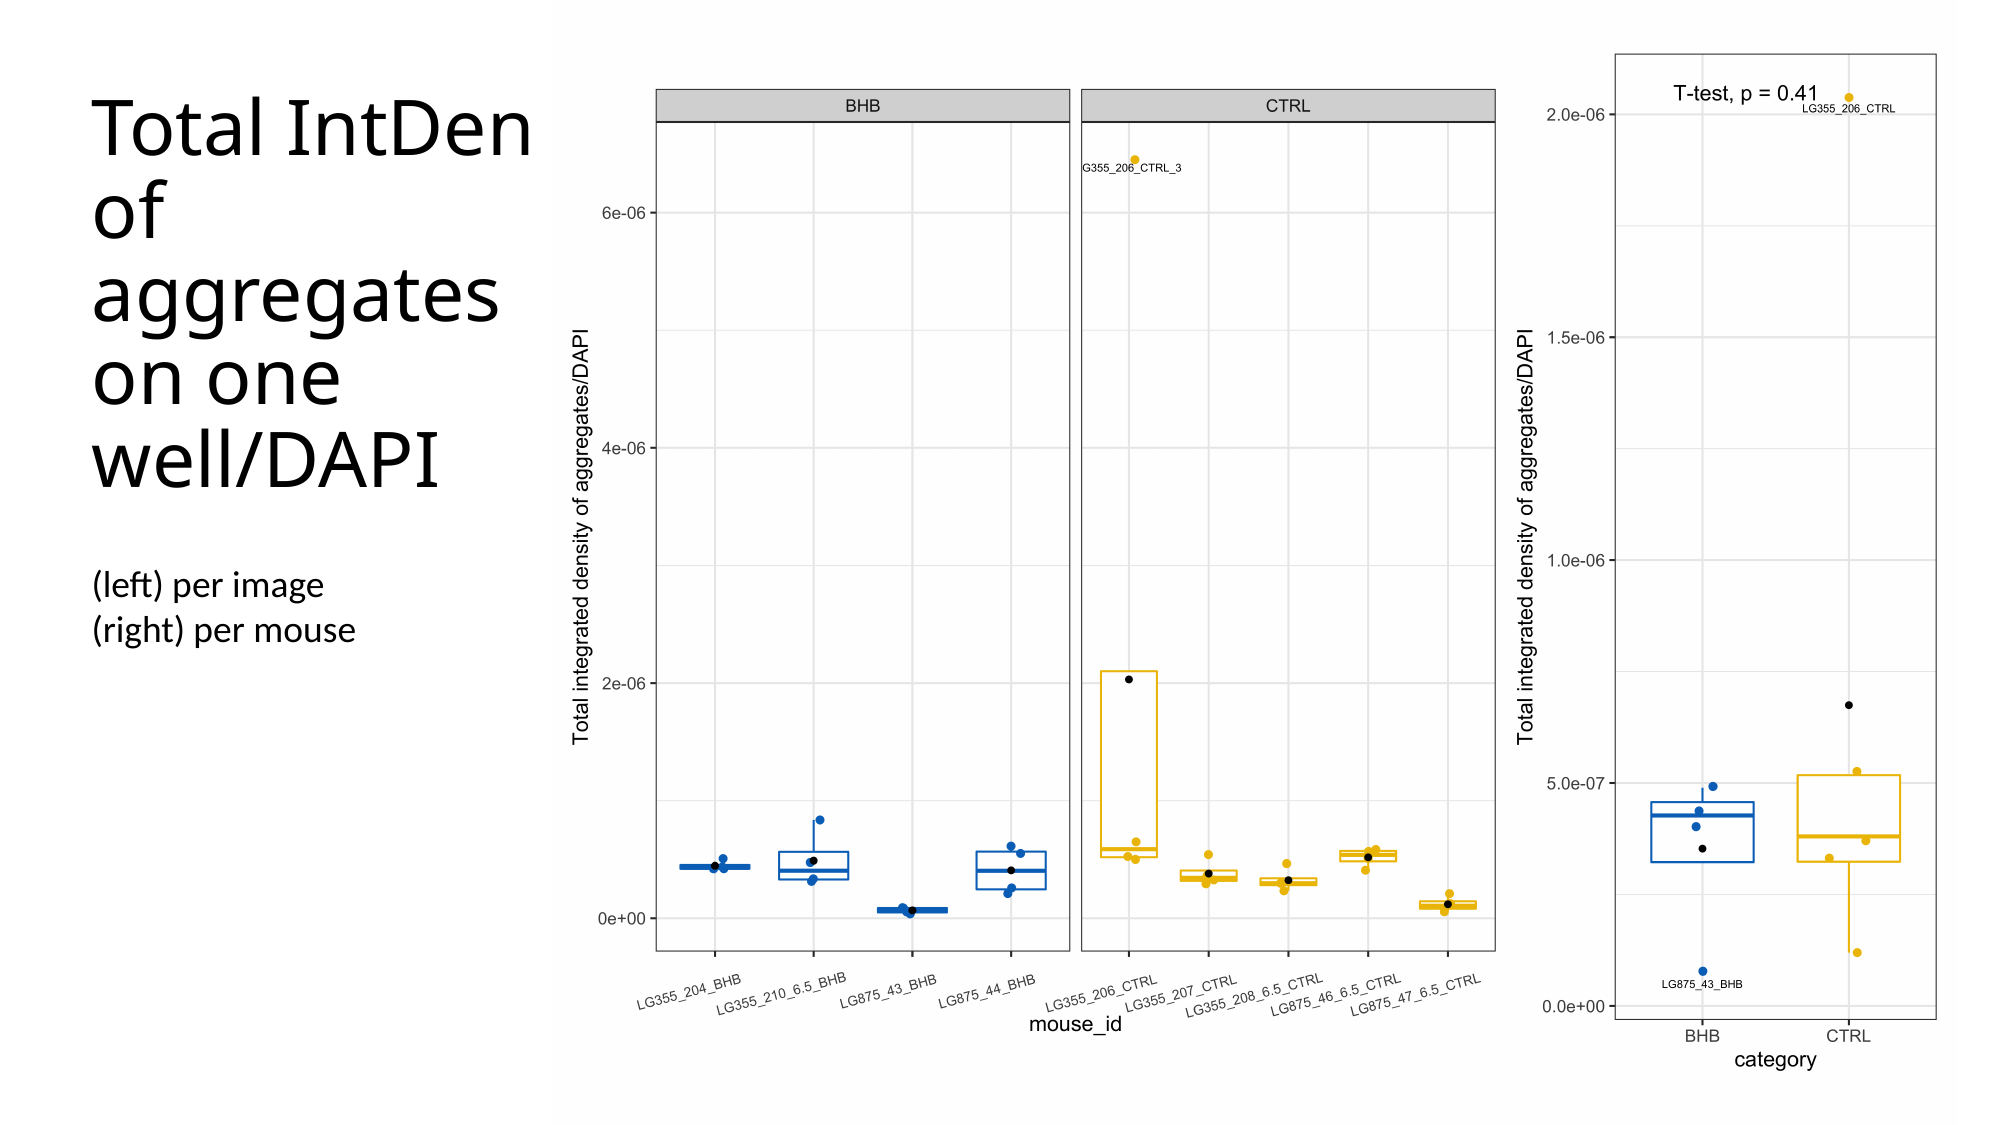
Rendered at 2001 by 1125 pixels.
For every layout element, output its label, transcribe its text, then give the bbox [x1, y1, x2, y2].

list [551, 0, 1958, 1125]
text_box (left) per image (right) per mouse [76, 552, 483, 658]
title Total IntDen of aggregates on one well/DAPI [76, 80, 551, 606]
